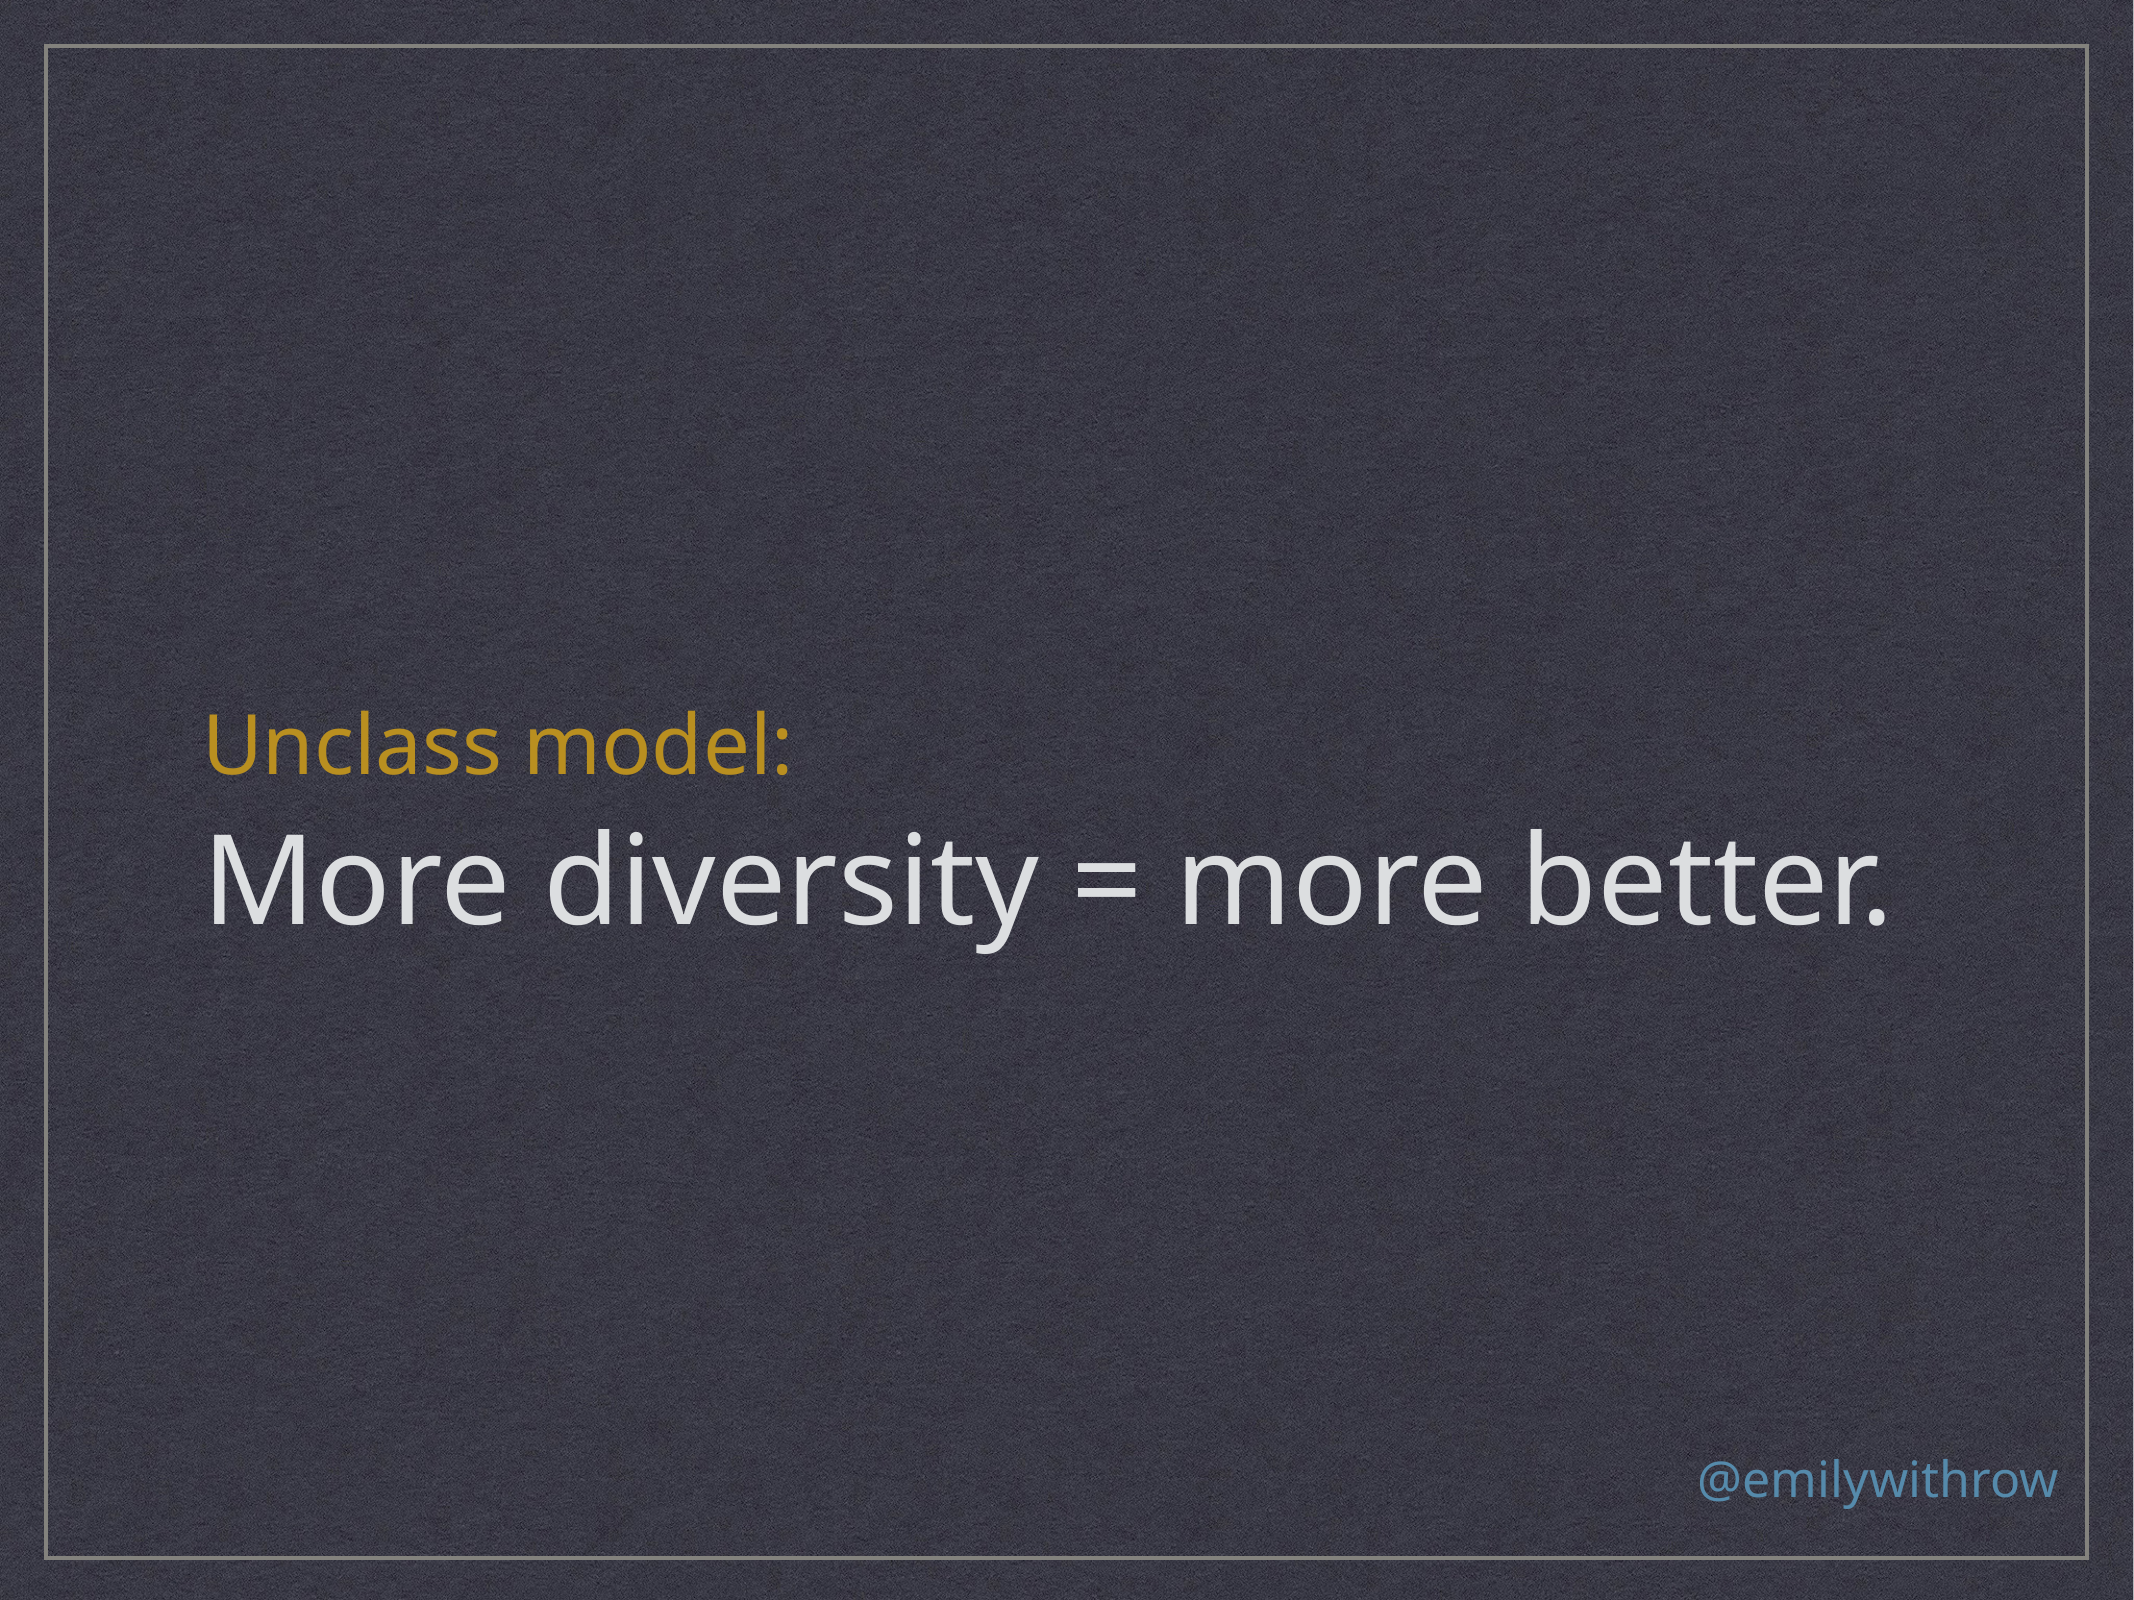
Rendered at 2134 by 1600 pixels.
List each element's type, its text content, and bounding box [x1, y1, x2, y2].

picture [0, 0, 2134, 1600]
title Unclass model: More diversity = more better. [201, 138, 1932, 1462]
